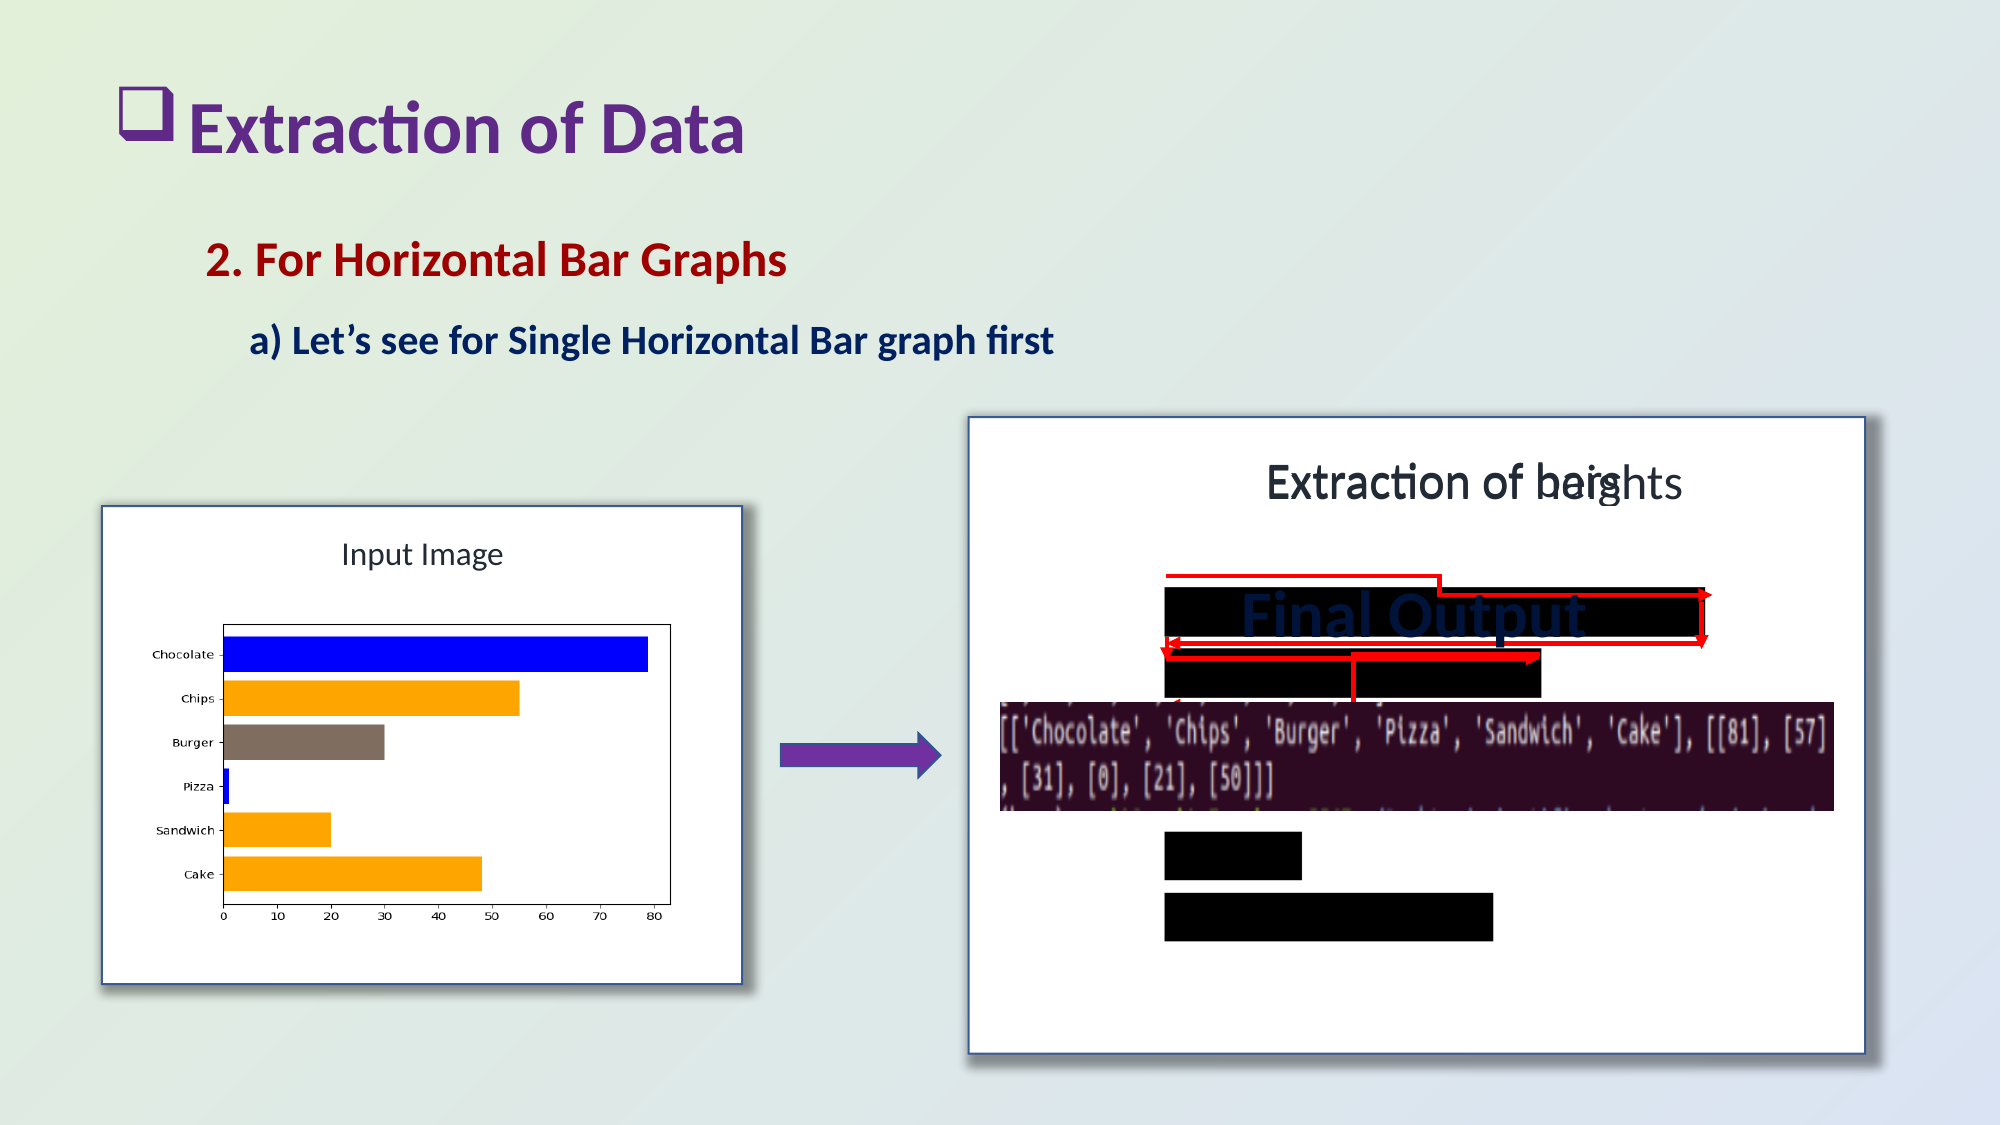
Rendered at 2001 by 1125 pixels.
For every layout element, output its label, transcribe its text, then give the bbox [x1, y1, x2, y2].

picture [151, 580, 727, 944]
text_box Extraction of Data [98, 71, 1057, 176]
text_box [779, 730, 942, 780]
picture [1000, 506, 1834, 1012]
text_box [1166, 654, 1540, 702]
text_box Input Image [326, 525, 537, 580]
text_box Extraction of heights [1251, 441, 1713, 506]
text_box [1166, 575, 1713, 595]
text_box [101, 505, 743, 985]
text_box 2. For Horizontal Bar Graphs [190, 218, 1149, 294]
text_box a) Let’s see for Single Horizontal Bar graph first [234, 305, 1119, 371]
text_box [968, 416, 1866, 1055]
